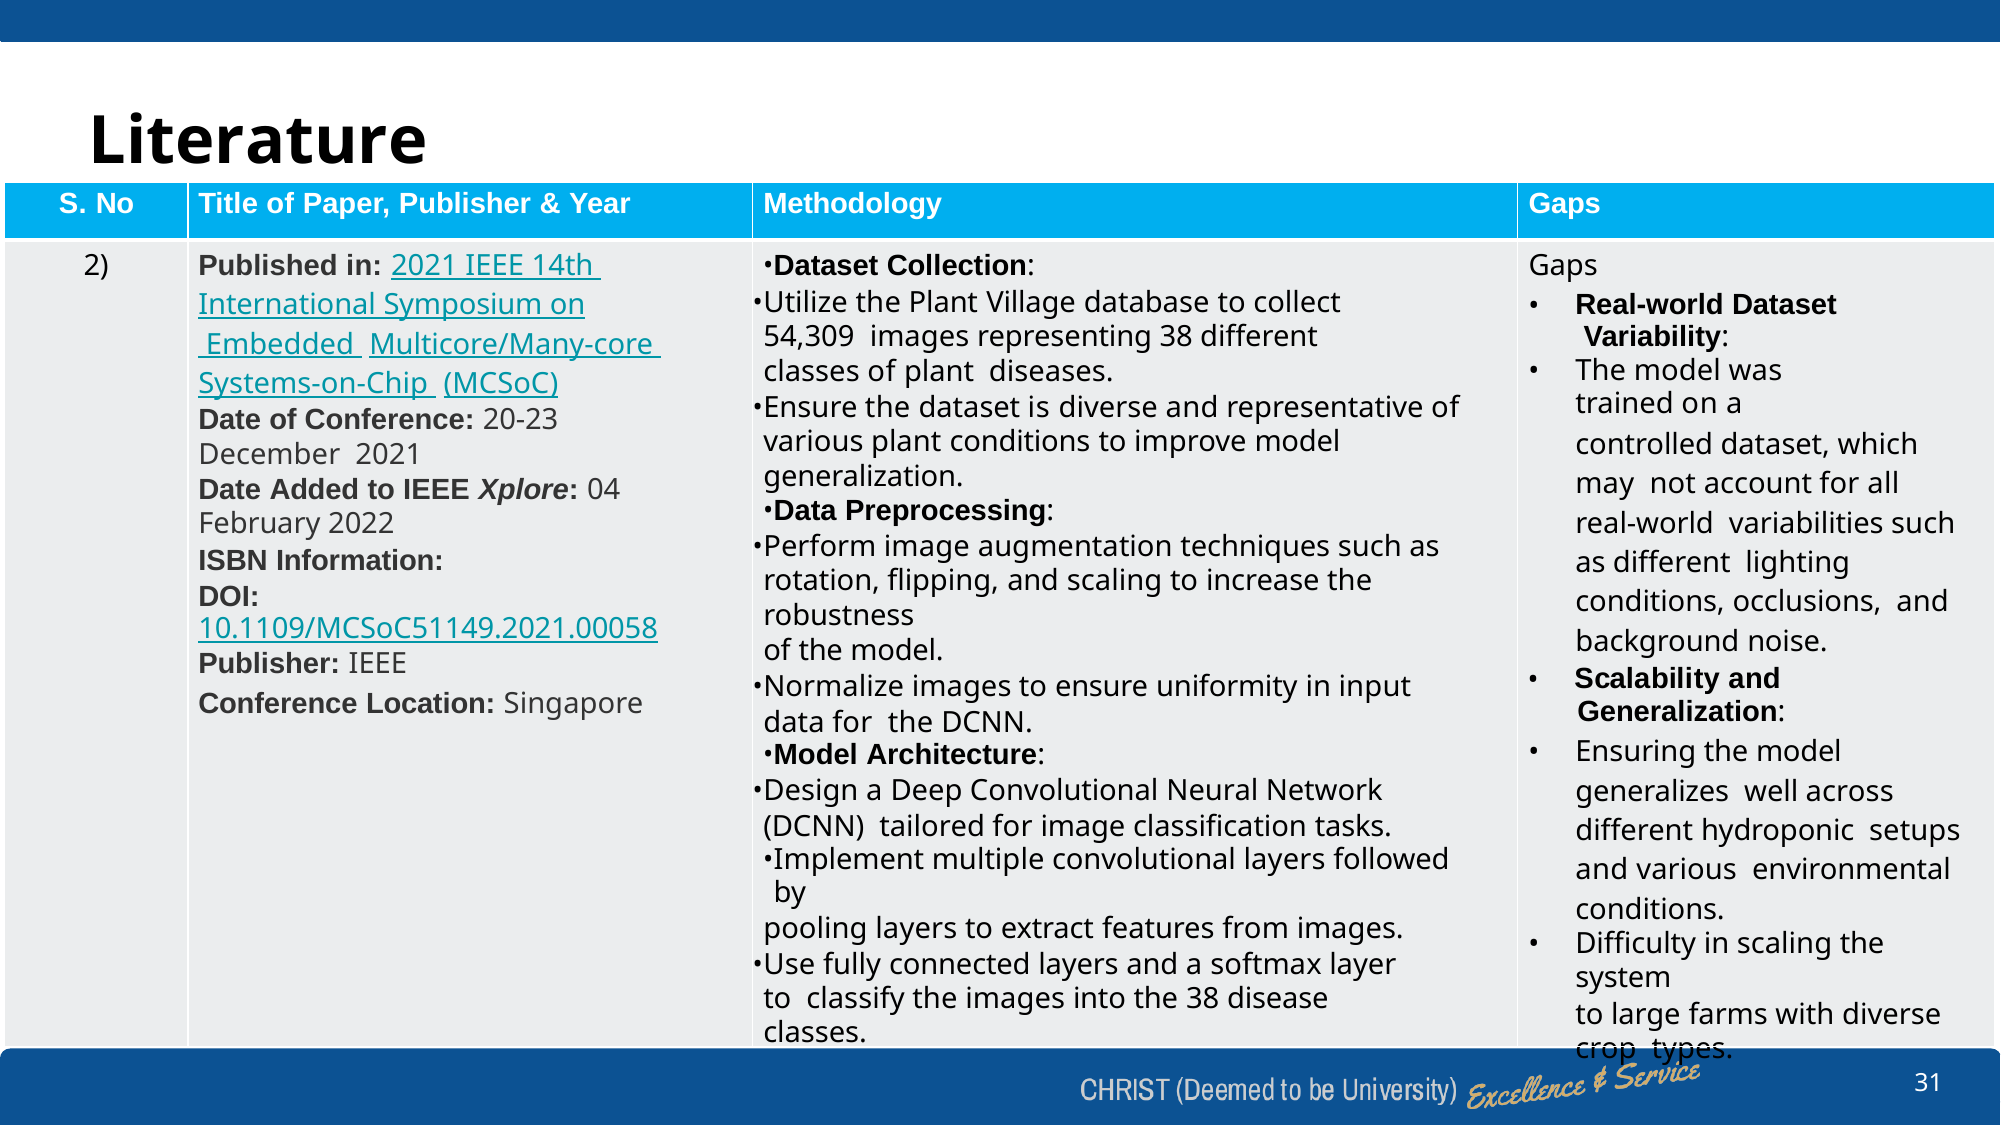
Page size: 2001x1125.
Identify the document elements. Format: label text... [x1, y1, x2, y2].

title Literature Review [86, 94, 597, 182]
slide_number 31 [1908, 1070, 1949, 1125]
table_header Title of Paper, Publisher & Year [189, 183, 752, 238]
table_cell Gaps Real-world Dataset Variability: The model was trained on a controlled dataset, which may not account for all real-world variabilities such as different lighting conditions, occlusions, and background noise. Scalability and Generalization: Ensuring the model generalizes well across different hydroponic setups and various environmental conditions. Difficulty in scaling the system to large farms with diverse crop types. [1518, 242, 1994, 1046]
table_cell Published in: 2021 IEEE 14th International Symposium on Embedded Multicore/Many-core Systems-on-Chip (MCSoC) Date of Conference: 20-23 December 2021 Date Added to IEEE Xplore: 04 February 2022 ISBN Information: DOI: 10.1109/MCSoC51149.2021.00058 Publisher: IEEE Conference Location: Singapore [189, 242, 752, 1046]
picture [1467, 1061, 1700, 1109]
picture [1081, 1077, 1456, 1105]
table_cell 2) [5, 242, 187, 1046]
table_header S. No [5, 183, 187, 238]
table_header Methodology [753, 183, 1517, 238]
table_cell Dataset Collection: Utilize the Plant Village database to collect 54,309 images representing 38 different classes of plant diseases. Ensure the dataset is diverse and representative of various plant conditions to improve model generalization. Data Preprocessing: Perform image augmentation techniques such as rotation, flipping, and scaling to increase the robustness of the model. Normalize images to ensure uniformity in input data for the DCNN. Model Architecture: Design a Deep Convolutional Neural Network (DCNN) tailored for image classification tasks. Implement multiple convolutional layers followed by pooling layers to extract features from images. Use fully connected layers and a softmax layer to classify the images into the 38 disease classes. [753, 242, 1517, 1046]
table_header Gaps [1518, 183, 1994, 238]
